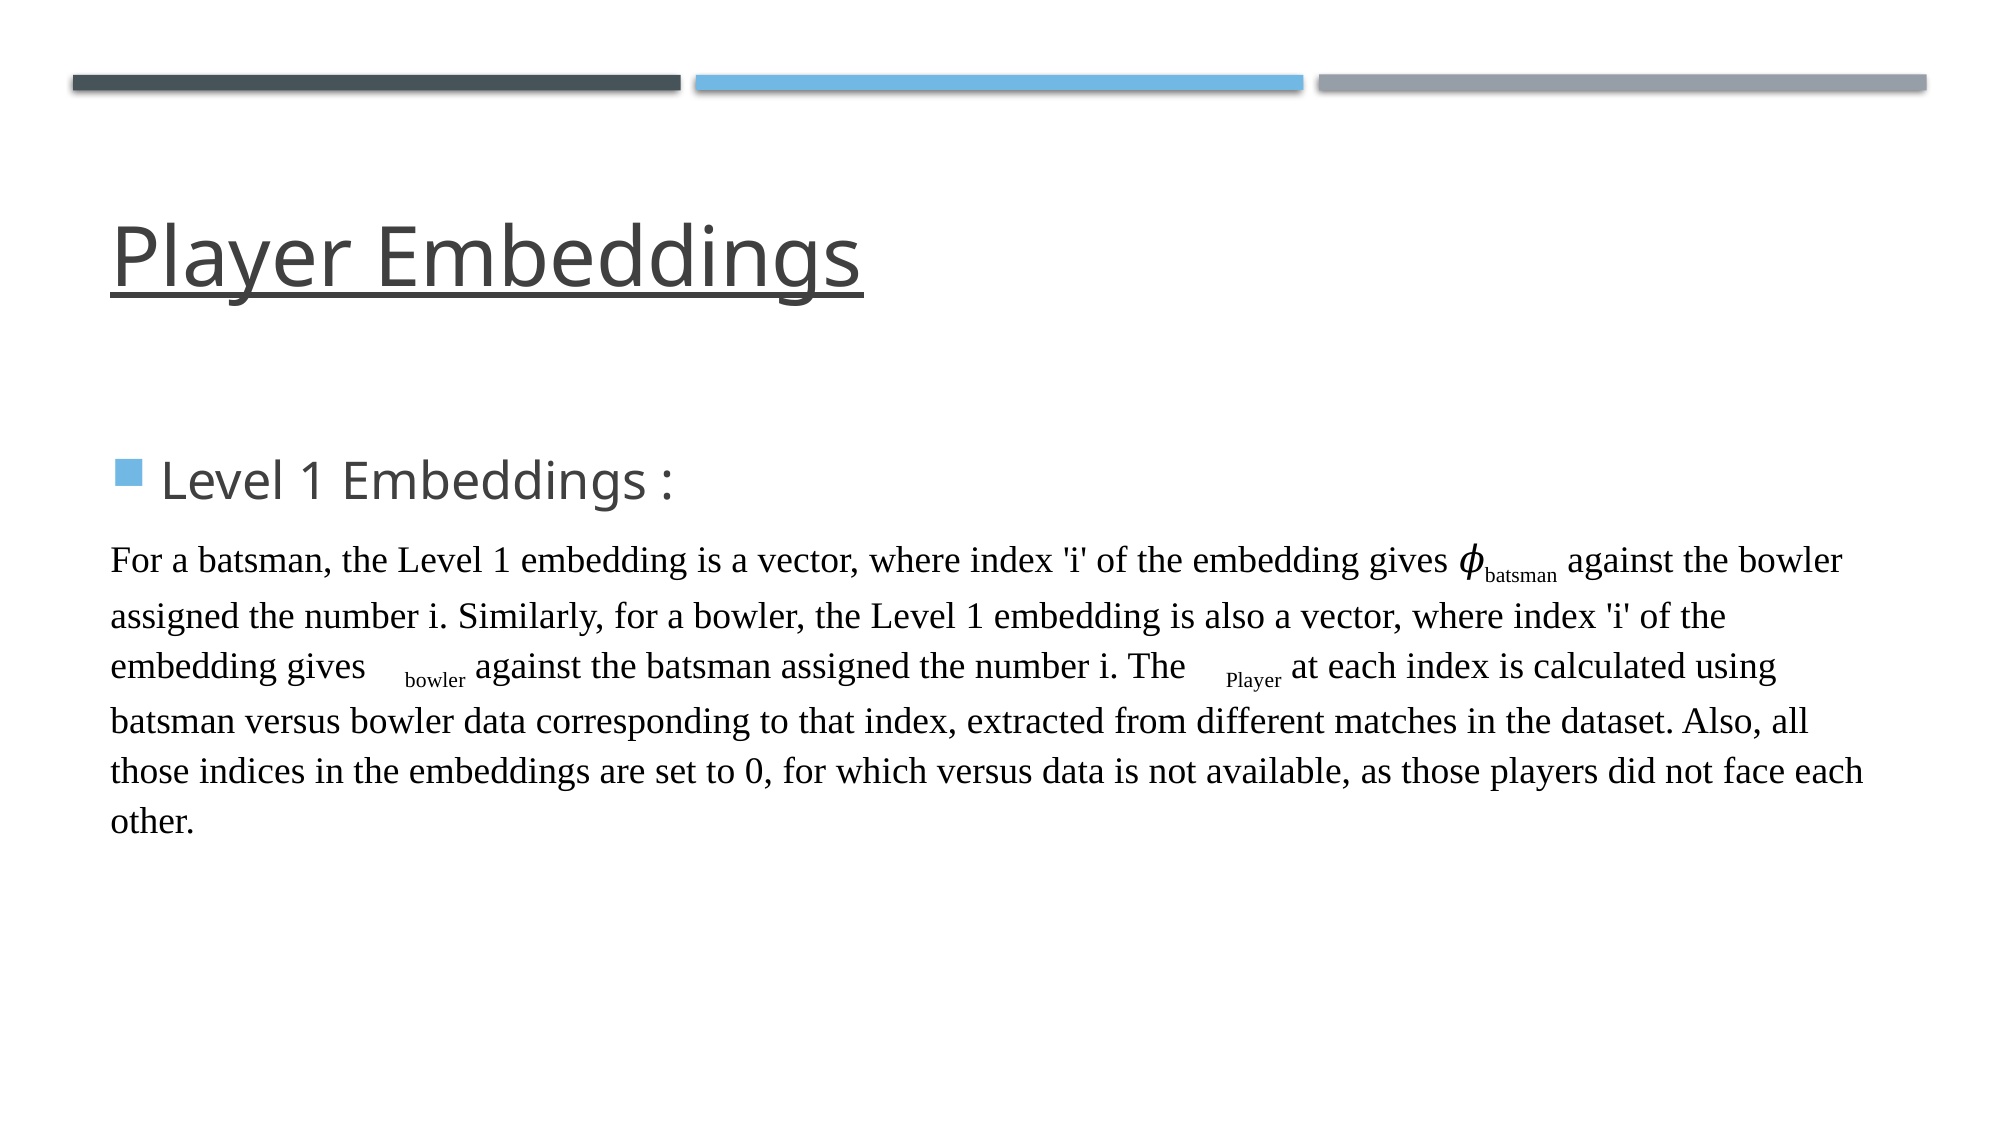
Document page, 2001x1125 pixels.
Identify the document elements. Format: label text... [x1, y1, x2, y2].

title Player Embeddings [95, 115, 1905, 311]
list Level 1 Embeddings : For a batsman, the Level 1 embedding is a vector, where index 'i' of the embedding gives 𝜙batsman against the bowler assigned the number i. Similarly, for a bowler, the Level 1 embedding is also a vector, where index 'i' of the embedding gives 𝜙bowler against the batsman assigned the number i. The 𝜙Player at each index is calculated using batsman versus bowler data corresponding to that index, extracted from different matches in the dataset. Also, all those indices in the embeddings are set to 0, for which versus data is not available, as those players did not face each other. [95, 383, 1905, 981]
